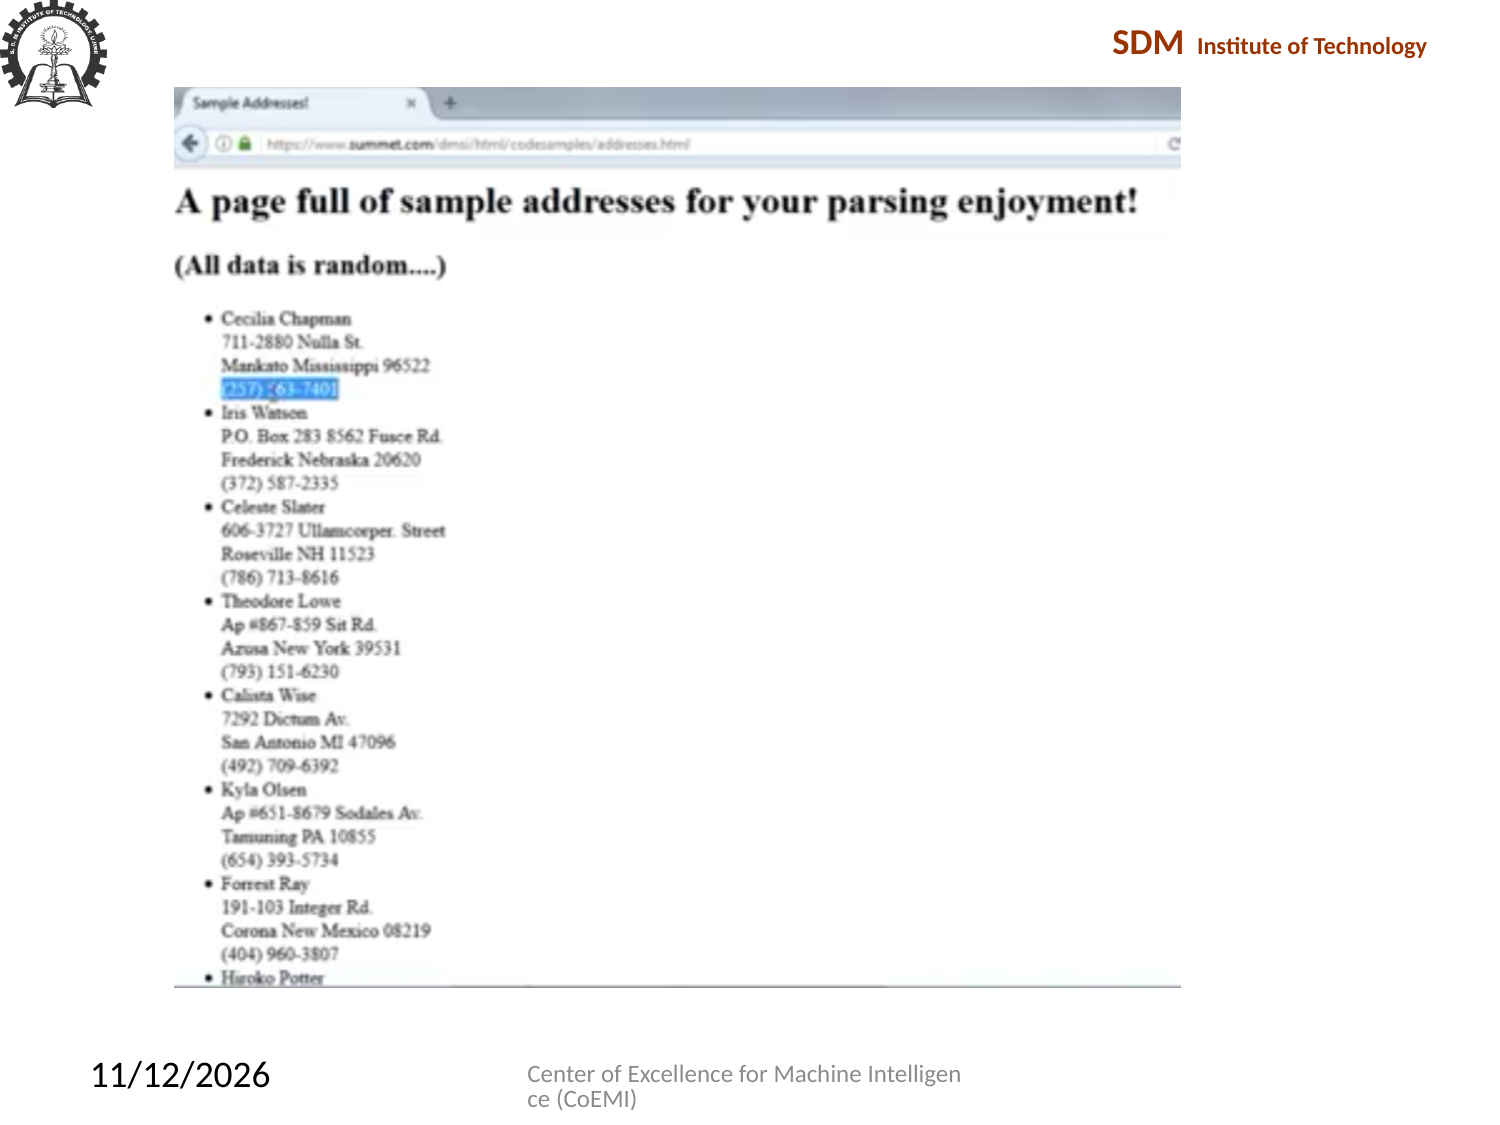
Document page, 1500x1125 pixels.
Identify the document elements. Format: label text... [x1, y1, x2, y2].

picture [174, 87, 1181, 988]
footer Center of Excellence for Machine Intelligence (CoEMI) [512, 1042, 988, 1103]
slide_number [75, 1042, 425, 1103]
picture [0, 0, 107, 108]
